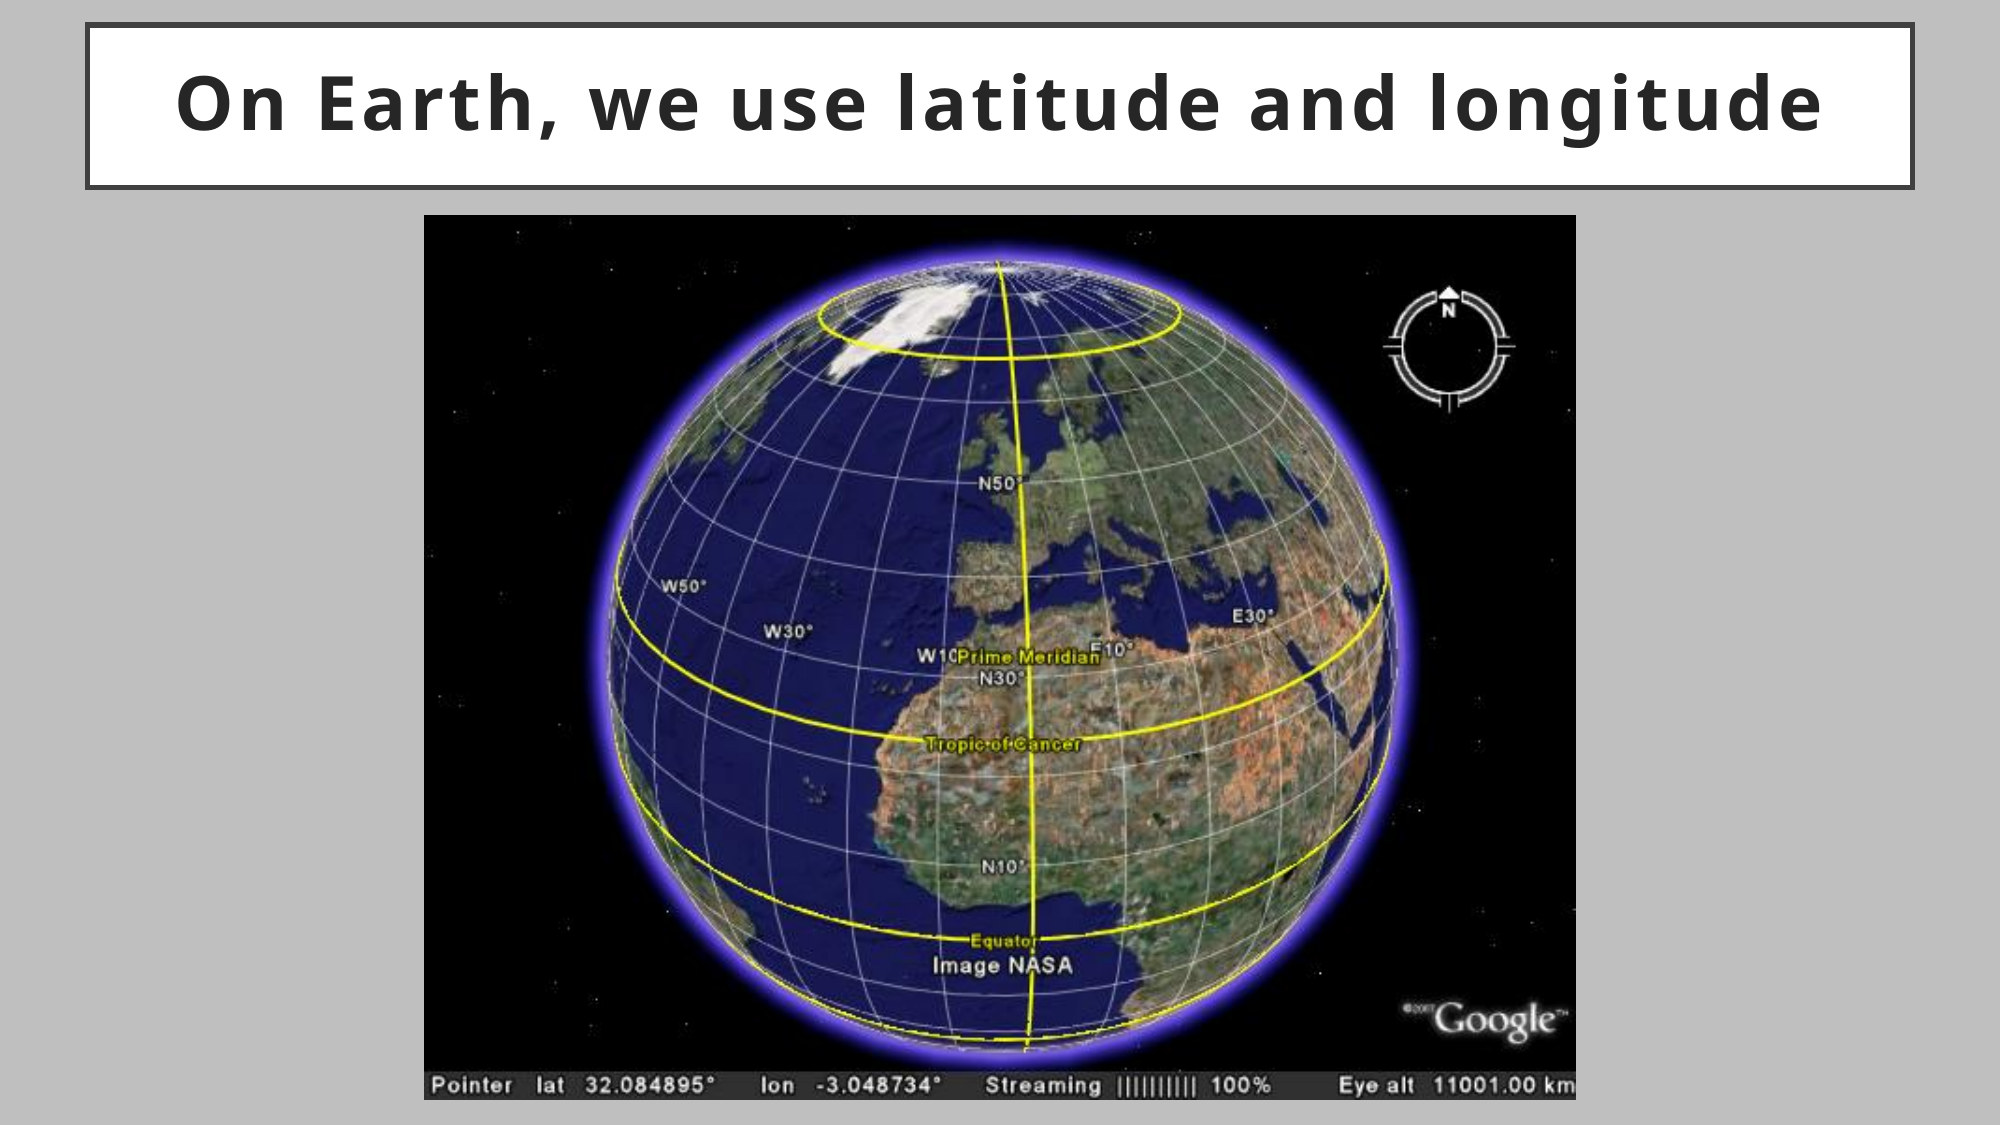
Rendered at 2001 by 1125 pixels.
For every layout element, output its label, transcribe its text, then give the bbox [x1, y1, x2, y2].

title On Earth, we use latitude and longitude [85, 22, 1915, 190]
picture [423, 215, 1576, 1100]
